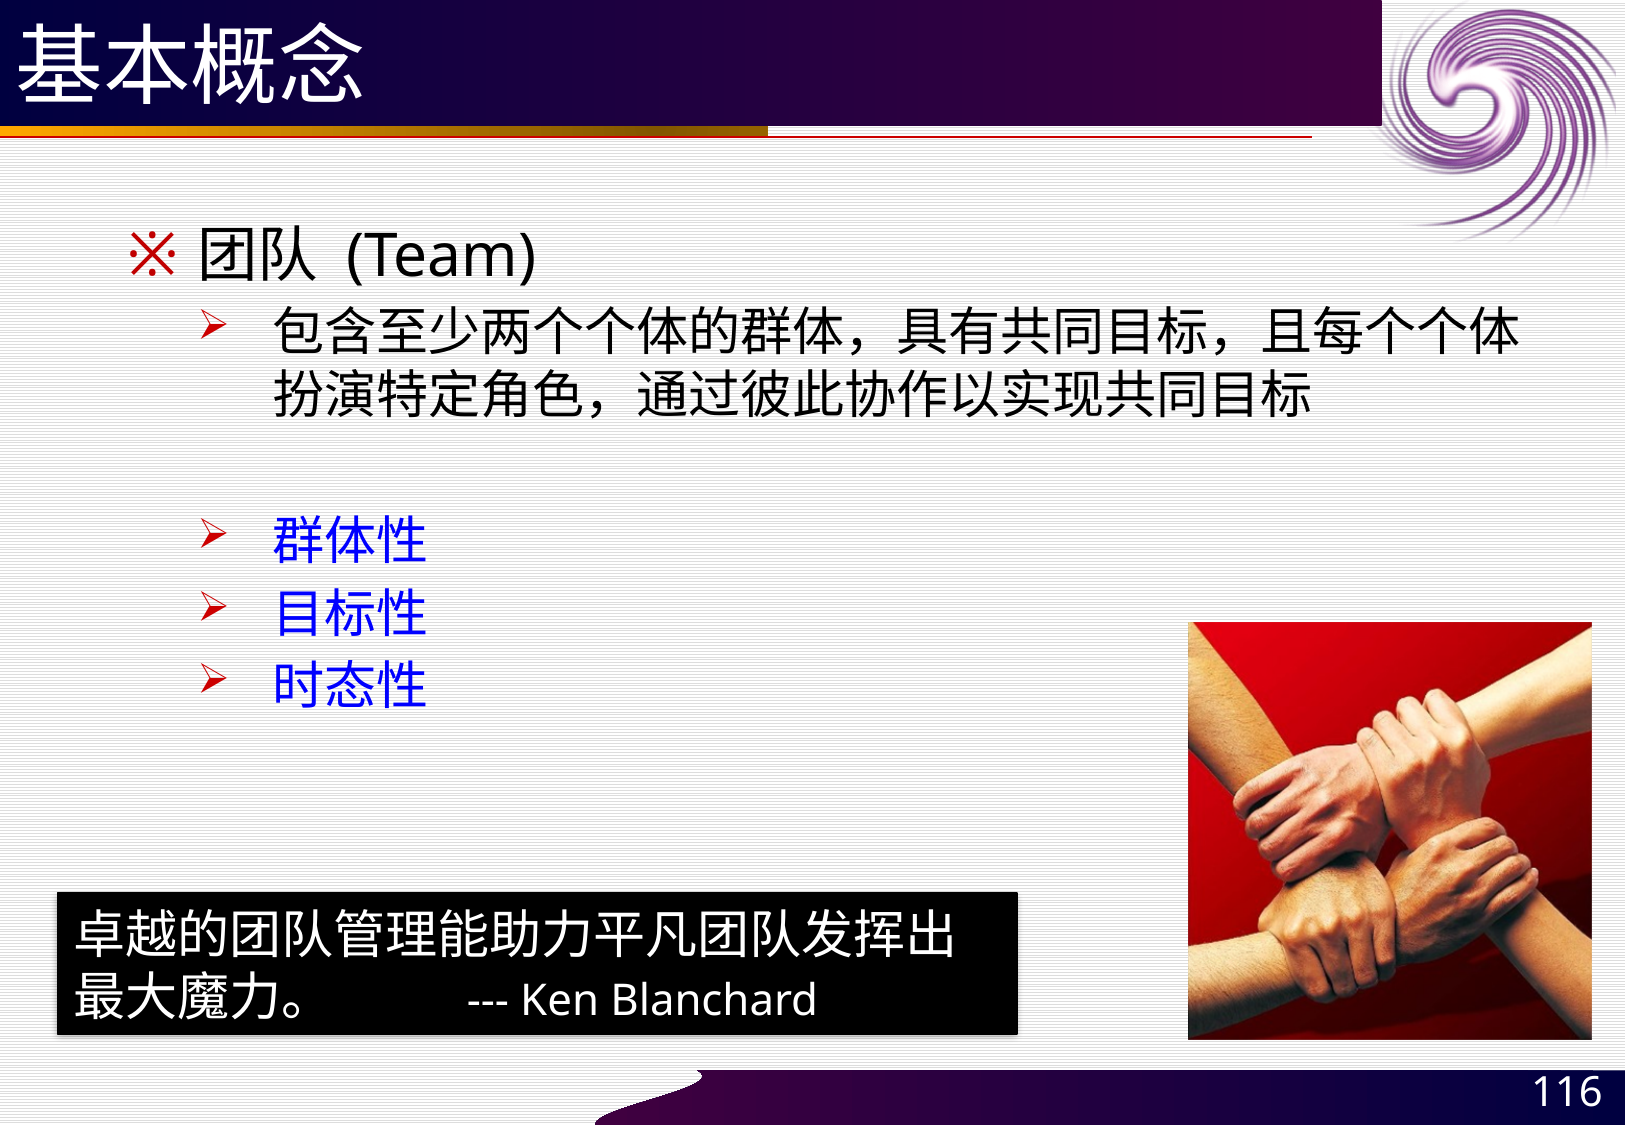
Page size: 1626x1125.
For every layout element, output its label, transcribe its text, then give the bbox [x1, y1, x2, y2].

picture [1362, 0, 1616, 244]
picture [1187, 620, 1593, 1041]
title 基本概念 [0, 0, 1382, 126]
list 团队 (Team) 包含至少两个个体的群体，具有共同目标，且每个个体扮演特定角色，通过彼此协作以实现共同目标 群体性 目标性 时态性 [100, 207, 1543, 729]
slide_number 116 [1474, 1069, 1619, 1125]
text_box 卓越的团队管理能助力平凡团队发挥出最大魔力。 --- Ken Blanchard [57, 892, 1018, 1035]
